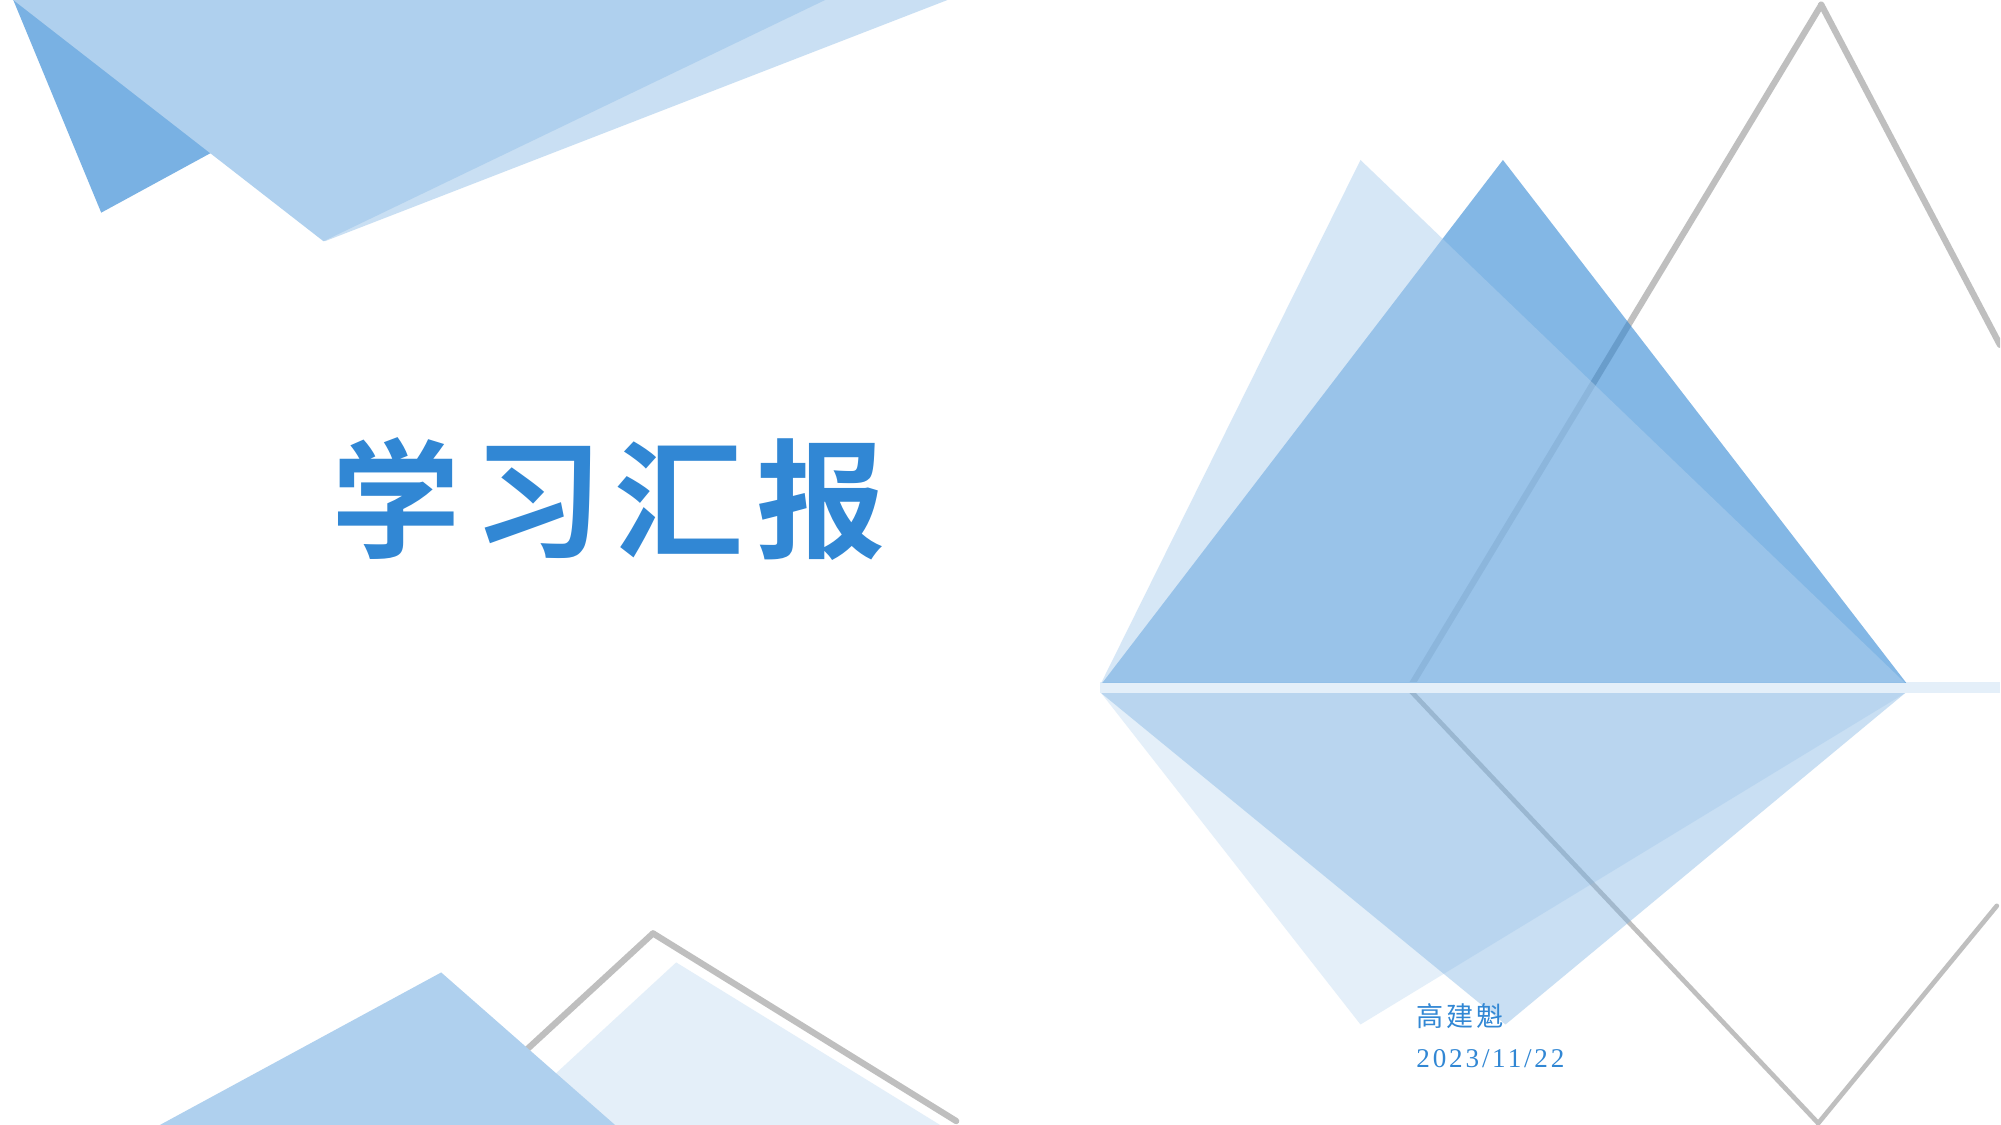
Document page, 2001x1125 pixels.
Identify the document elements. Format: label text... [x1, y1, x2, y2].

text_box 学习汇报 [316, 390, 921, 695]
text_box 高建魁 2023/11/22 [1401, 987, 1675, 1083]
